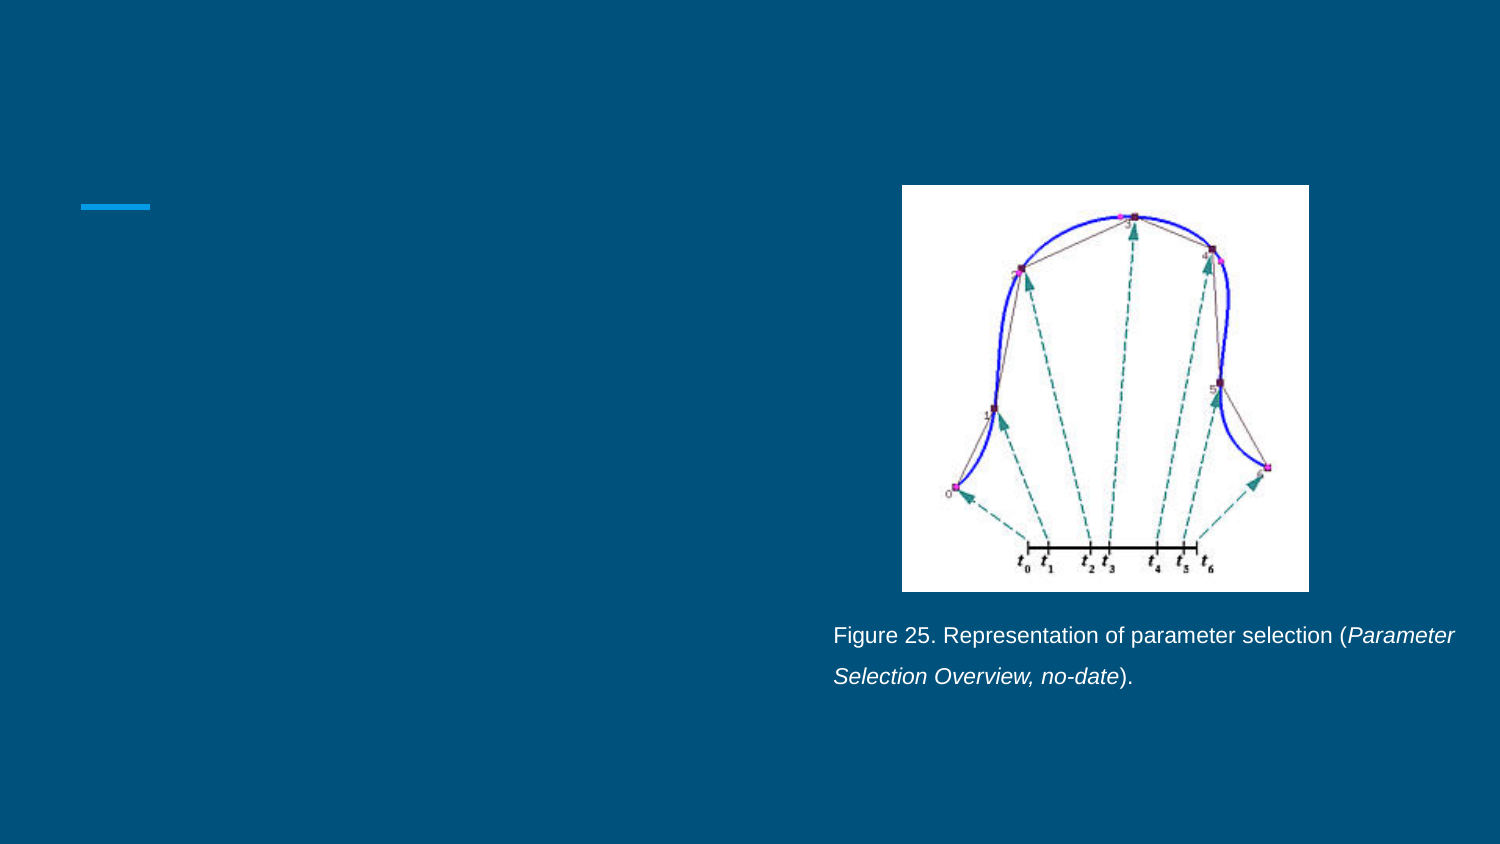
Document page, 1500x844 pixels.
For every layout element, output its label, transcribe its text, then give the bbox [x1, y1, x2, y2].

picture [903, 186, 1308, 591]
text_box Figure 25. Representation of parameter selection (Parameter Selection Overview, no-date). [818, 591, 1477, 704]
